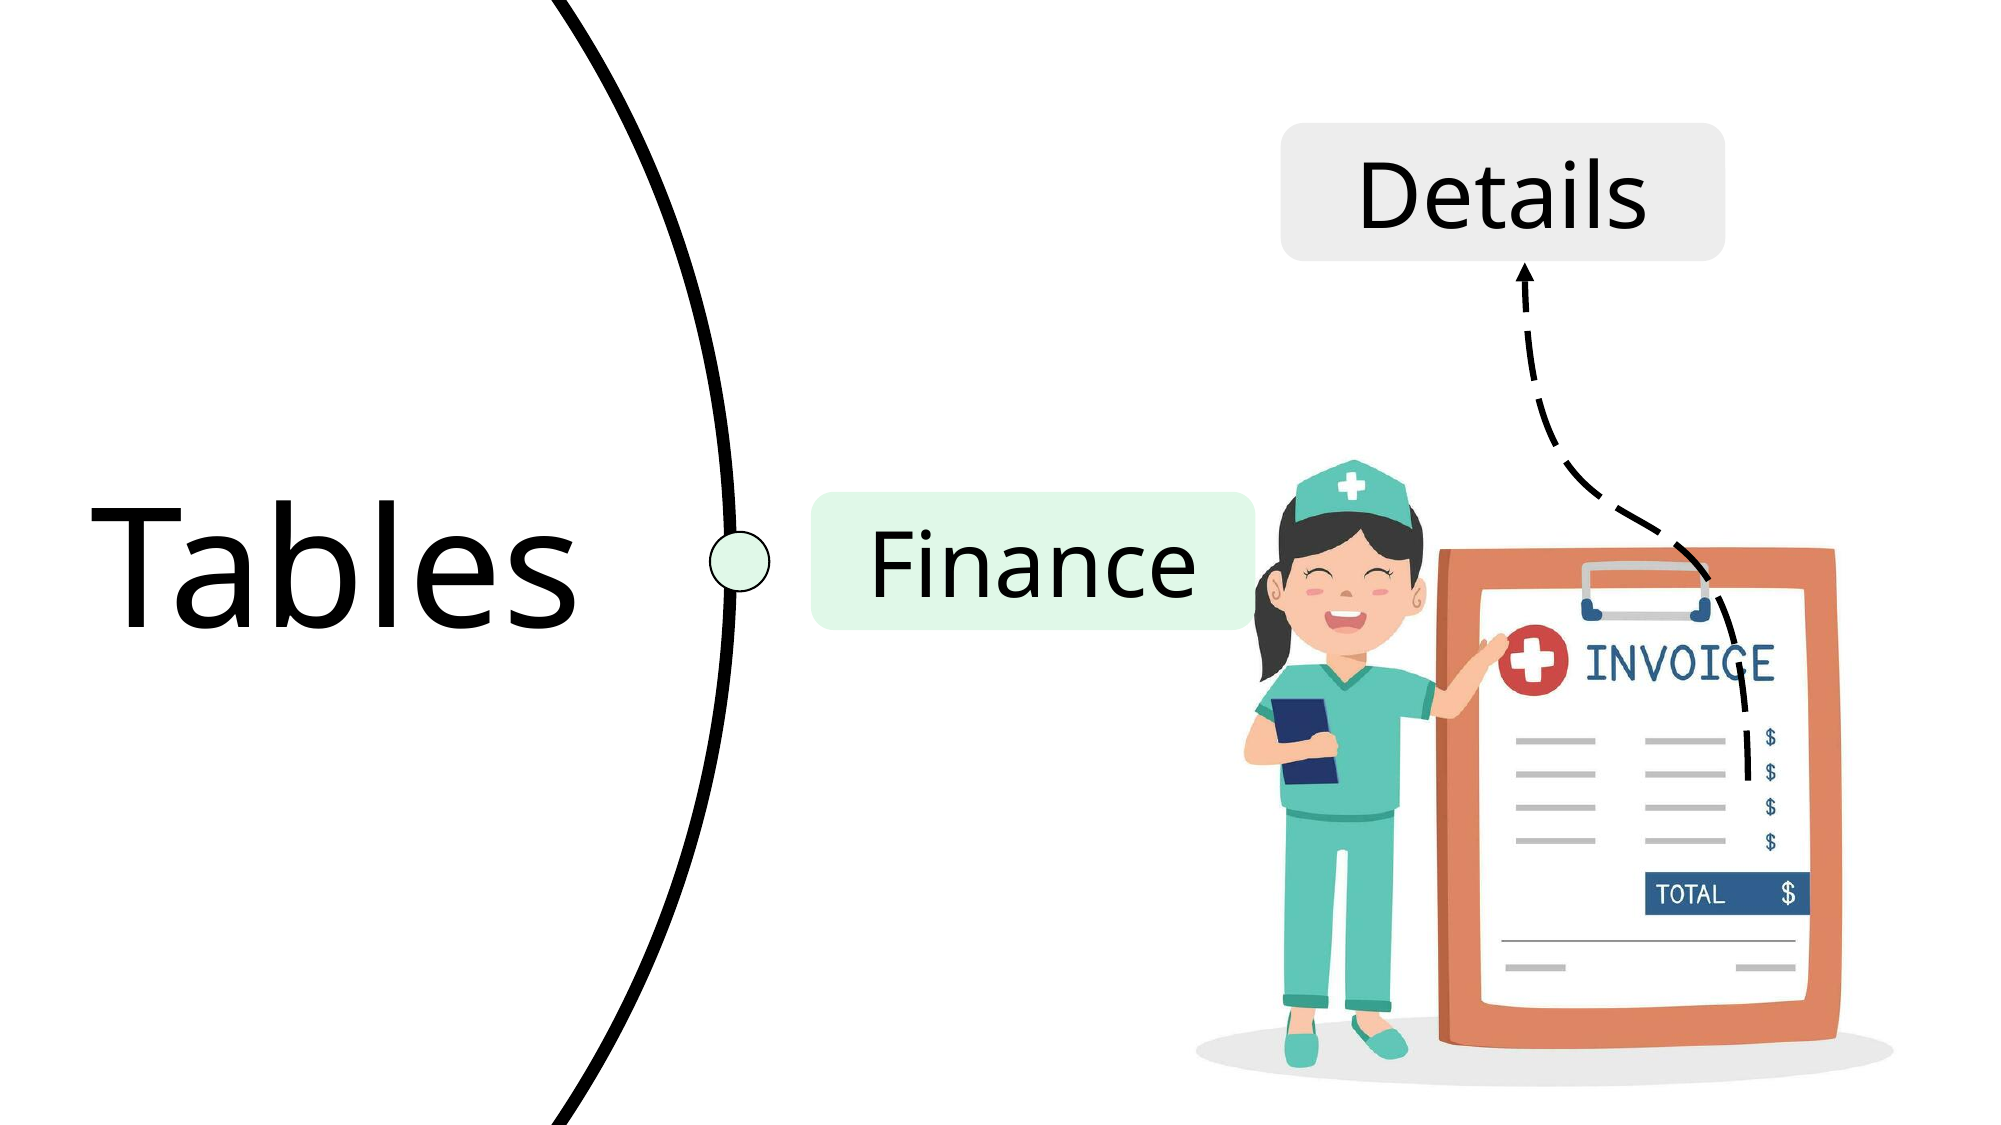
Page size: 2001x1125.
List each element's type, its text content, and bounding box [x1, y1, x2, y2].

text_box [1524, 262, 1748, 781]
picture [1130, 364, 1919, 1125]
text_box [0, 0, 730, 1125]
text_box Details [1280, 122, 1726, 262]
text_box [709, 491, 1256, 632]
